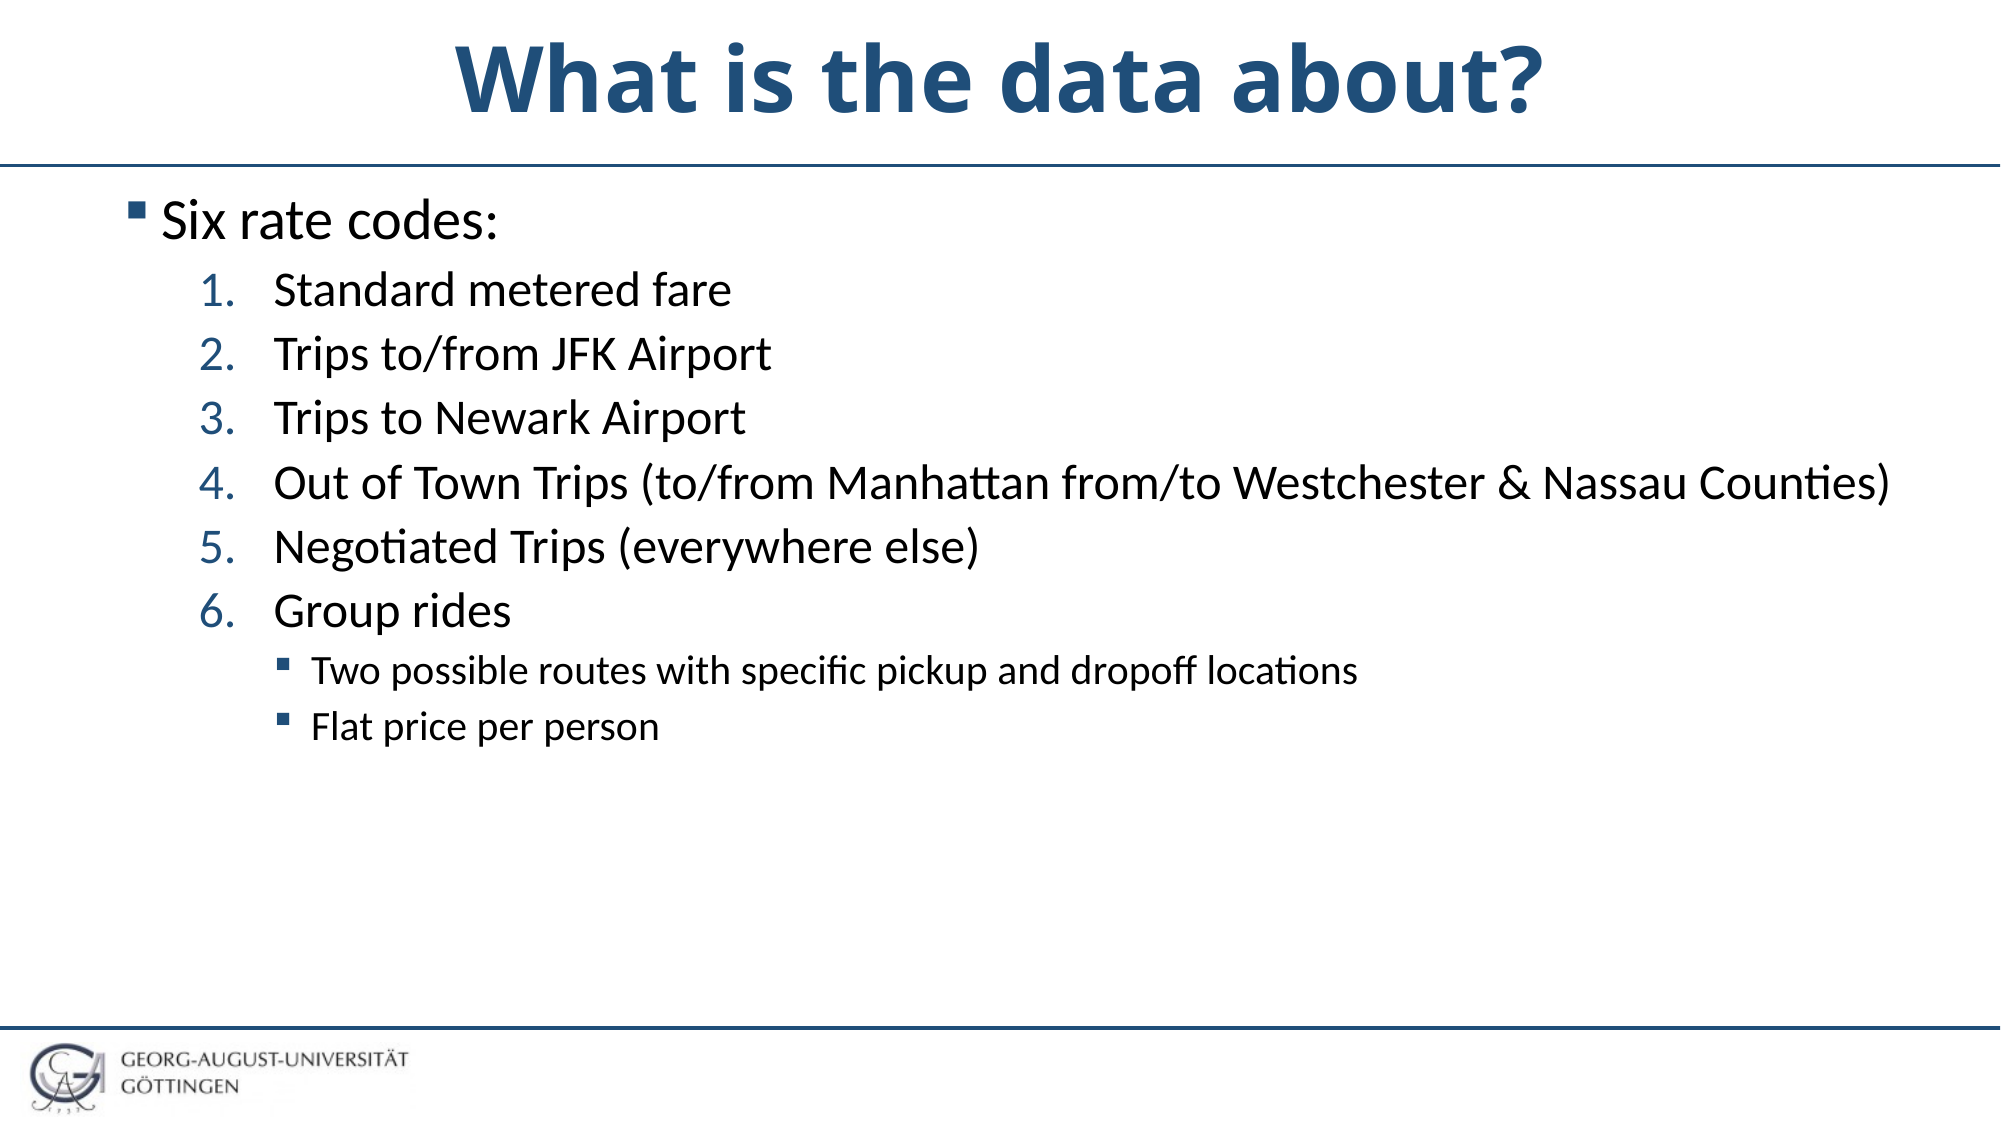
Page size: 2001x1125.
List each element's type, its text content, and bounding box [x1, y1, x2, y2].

picture [20, 1042, 416, 1117]
title What is the data about? [0, 0, 2000, 166]
list Six rate codes: Standard metered fare Trips to/from JFK Airport Trips to Newark Airport Out of Town Trips (to/from Manhattan from/to Westchester & Nassau Counties) Negotiated Trips (everywhere else) Group rides Two possible routes with specific pickup and dropoff locations Flat price per person [108, 182, 1911, 1014]
